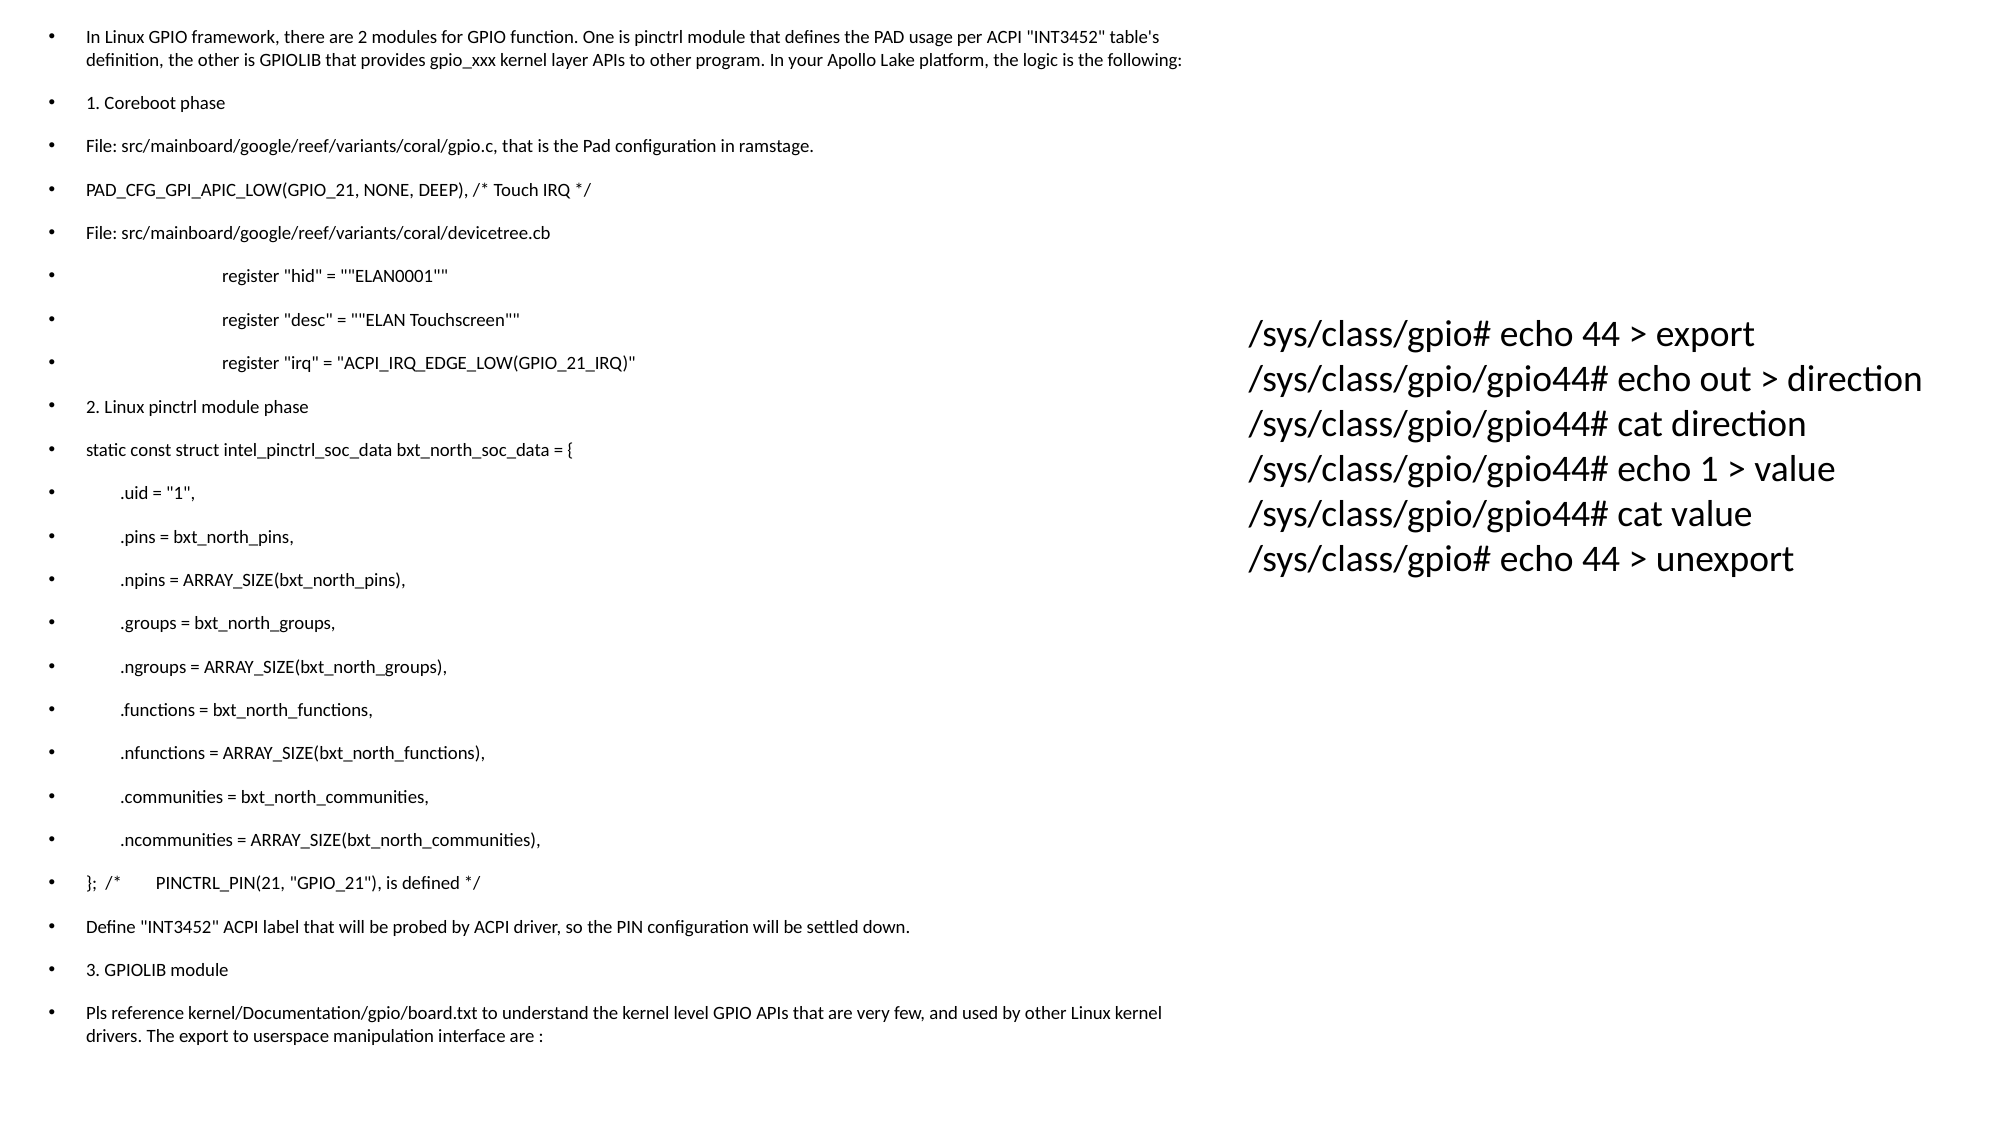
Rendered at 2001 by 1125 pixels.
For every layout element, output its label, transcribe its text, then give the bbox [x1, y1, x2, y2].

text_box /sys/class/gpio# echo 44 > export /sys/class/gpio/gpio44# echo out > direction /sys/class/gpio/gpio44# cat direction /sys/class/gpio/gpio44# echo 1 > value /sys/class/gpio/gpio44# cat value /sys/class/gpio# echo 44 > unexport [1233, 301, 1982, 587]
list In Linux GPIO framework, there are 2 modules for GPIO function. One is pinctrl module that defines the PAD usage per ACPI "INT3452" table's definition, the other is GPIOLIB that provides gpio_xxx kernel layer APIs to other program. In your Apollo Lake platform, the logic is the following: 1. Coreboot phase File: src/mainboard/google/reef/variants/coral/gpio.c, that is the Pad configuration in ramstage. PAD_CFG_GPI_APIC_LOW(GPIO_21, NONE, DEEP), /* Touch IRQ */ File: src/mainboard/google/reef/variants/coral/devicetree.cb register "hid" = ""ELAN0001"" register "desc" = ""ELAN Touchscreen"" register "irq" = "ACPI_IRQ_EDGE_LOW(GPIO_21_IRQ)" 2. Linux pinctrl module phase static const struct intel_pinctrl_soc_data bxt_north_soc_data = { .uid = "1", .pins = bxt_north_pins, .npins = ARRAY_SIZE(bxt_north_pins), .groups = bxt_north_groups, .ngroups = ARRAY_SIZE(bxt_north_groups), .functions = bxt_north_functions, .nfunctions = ARRAY_SIZE(bxt_north_functions), .communities = bxt_north_communities, .ncommunities = ARRAY_SIZE(bxt_north_communities), }; /* PINCTRL_PIN(21, "GPIO_21"), is defined */ Define "INT3452" ACPI label that will be probed by ACPI driver, so the PIN configuration will be settled down. 3. GPIOLIB module Pls reference kernel/Documentation/gpio/board.txt to understand the kernel level GPIO APIs that are very few, and used by other Linux kernel drivers. The export to userspace manipulation interface are : [33, 17, 1203, 1112]
